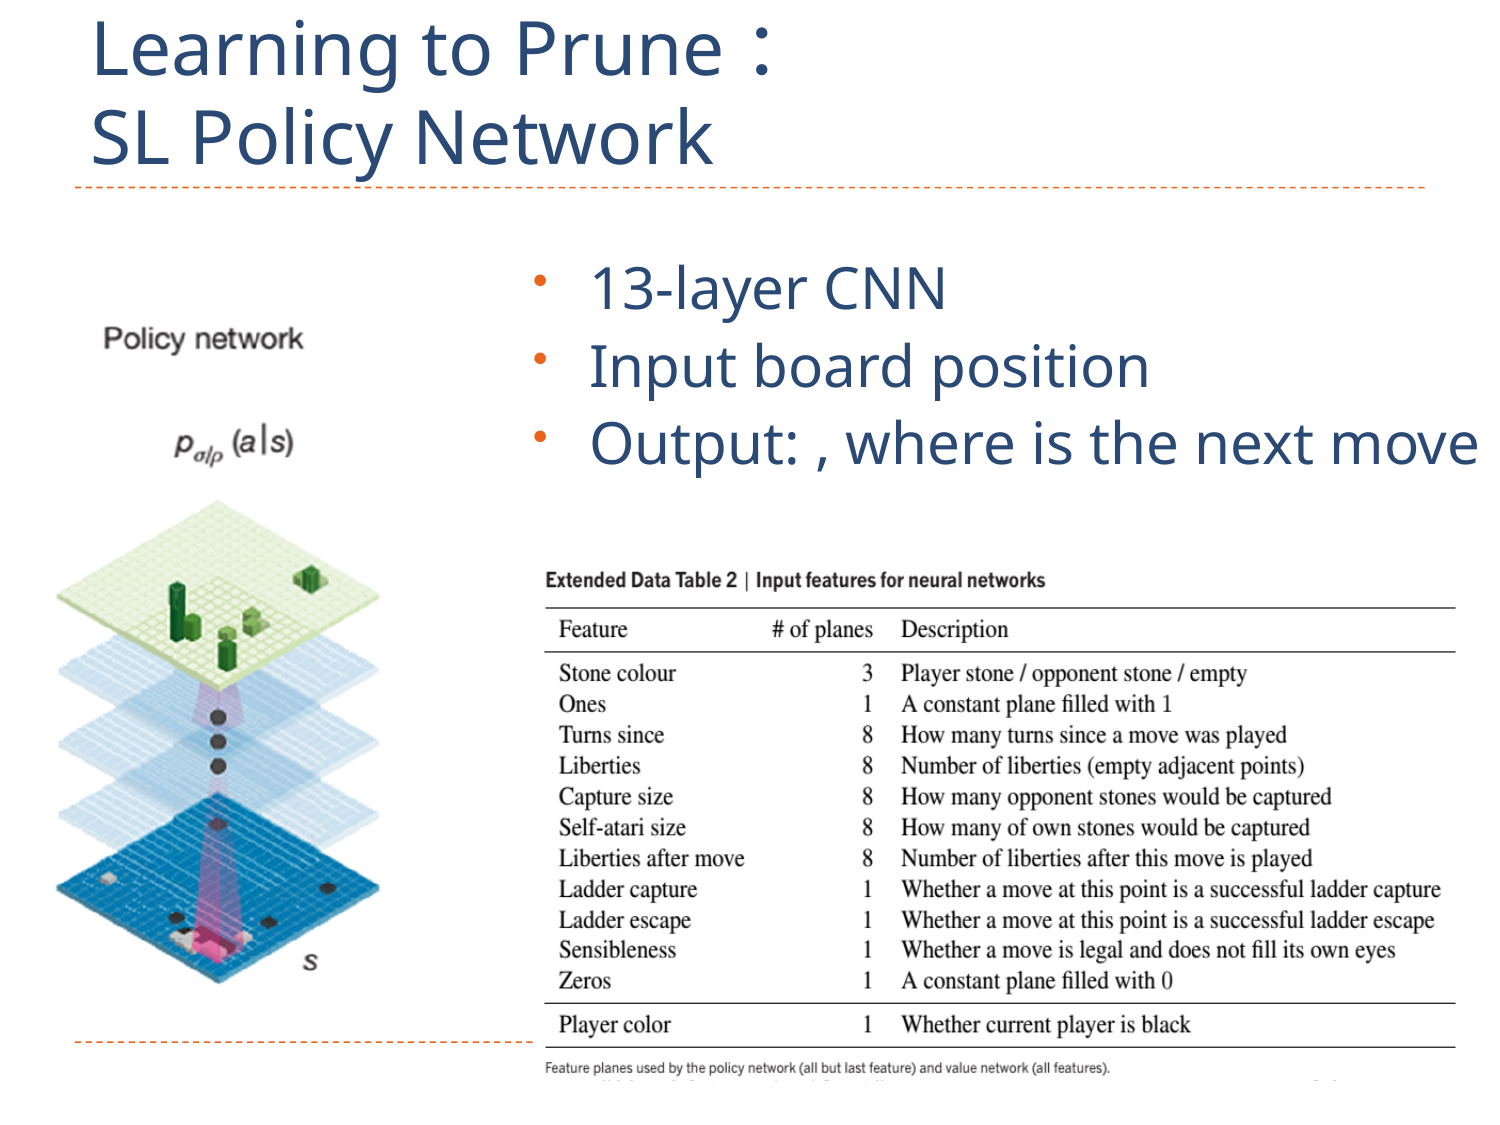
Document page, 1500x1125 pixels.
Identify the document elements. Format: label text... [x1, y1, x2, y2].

picture [26, 314, 402, 999]
title Learning to Prune： SL Policy Network [75, 24, 1425, 188]
picture [537, 559, 1478, 1081]
